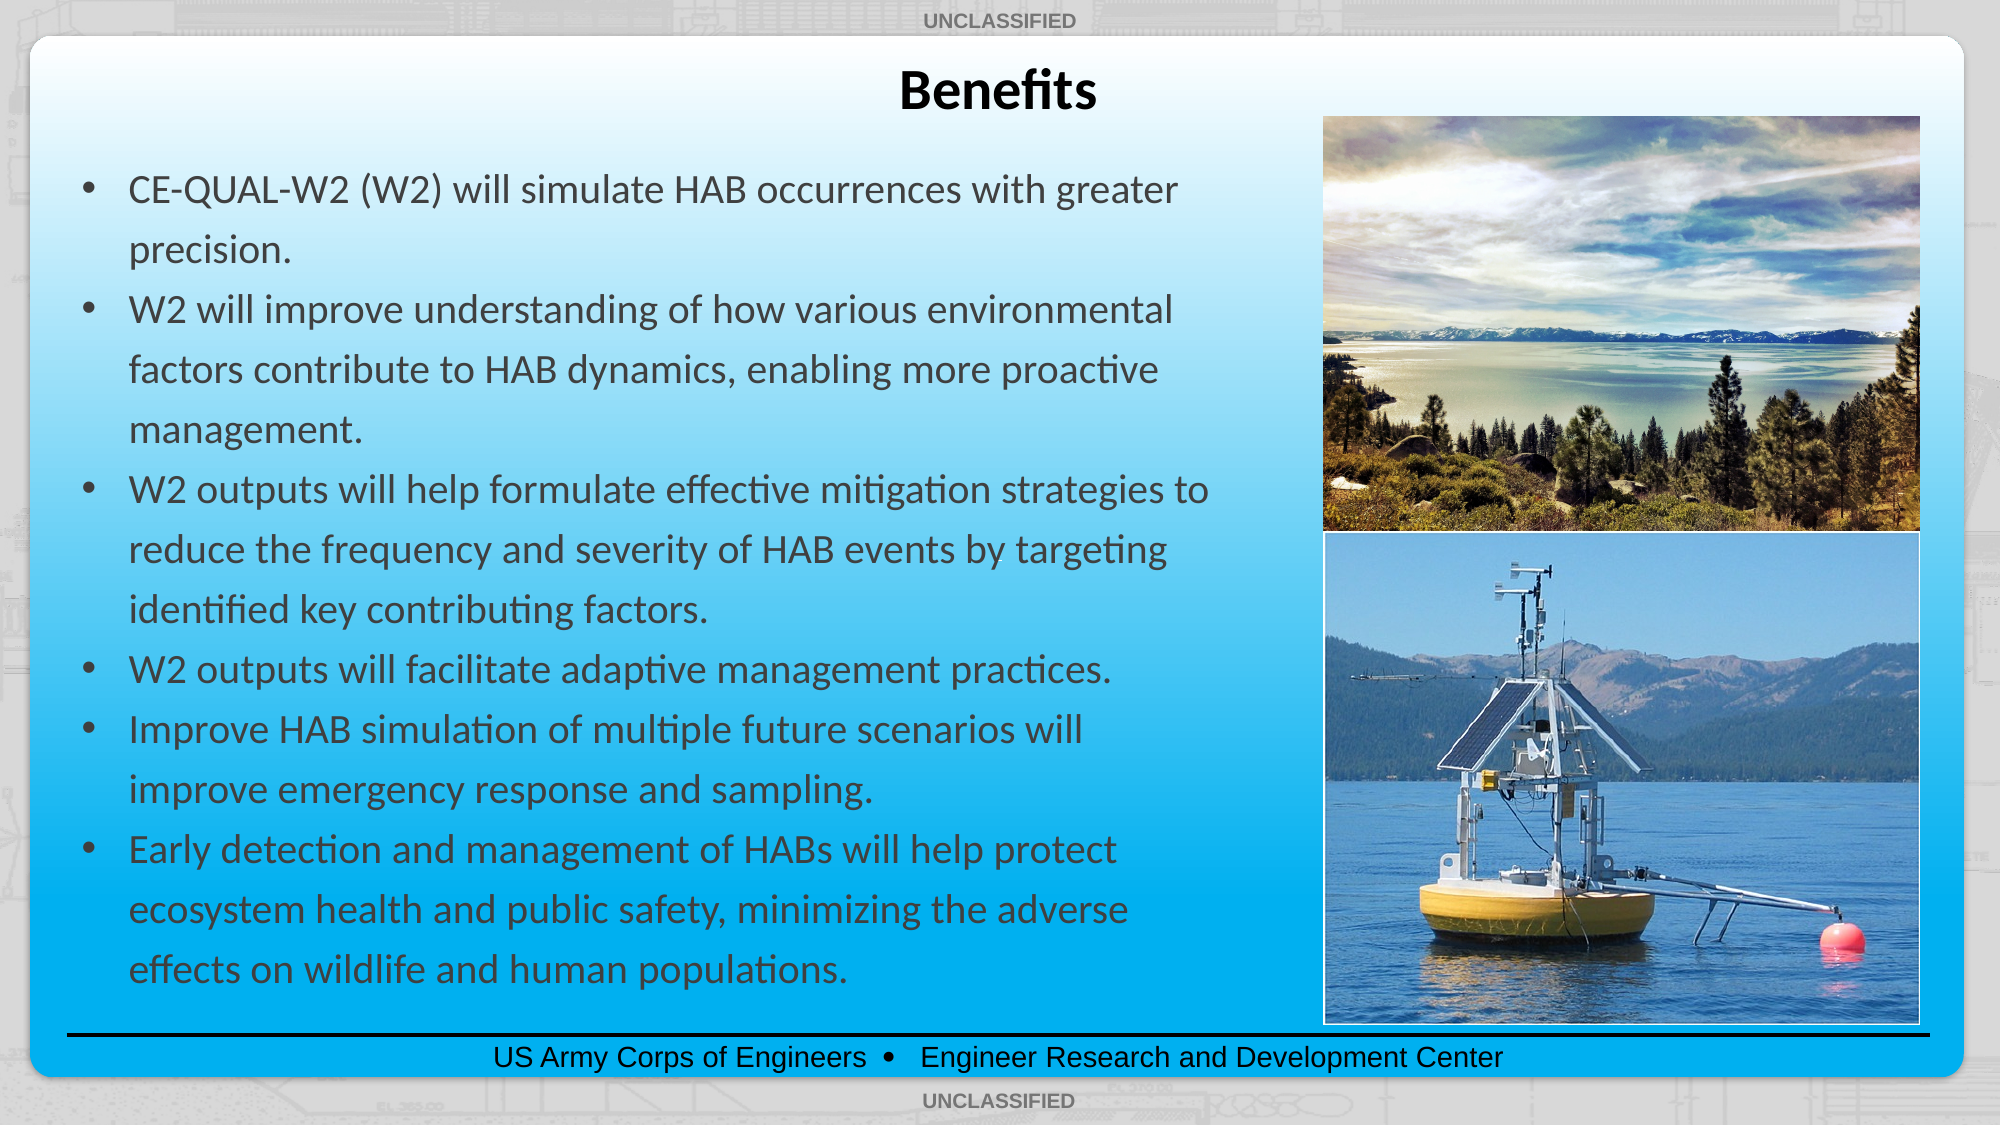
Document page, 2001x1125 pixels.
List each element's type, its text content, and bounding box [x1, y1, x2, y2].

list CE-QUAL-W2 (W2) will simulate HAB occurrences with greater precision. W2 will improve understanding of how various environmental factors contribute to HAB dynamics, enabling more proactive management. W2 outputs will help formulate effective mitigation strategies to reduce the frequency and severity of HAB events by targeting identified key contributing factors. W2 outputs will facilitate adaptive management practices. Improve HAB simulation of multiple future scenarios will improve emergency response and sampling. Early detection and management of HABs will help protect ecosystem health and public safety, minimizing the adverse effects on wildlife and human populations. [66, 143, 1240, 1009]
picture [0, 0, 2000, 1125]
title Benefits [30, 40, 1966, 133]
